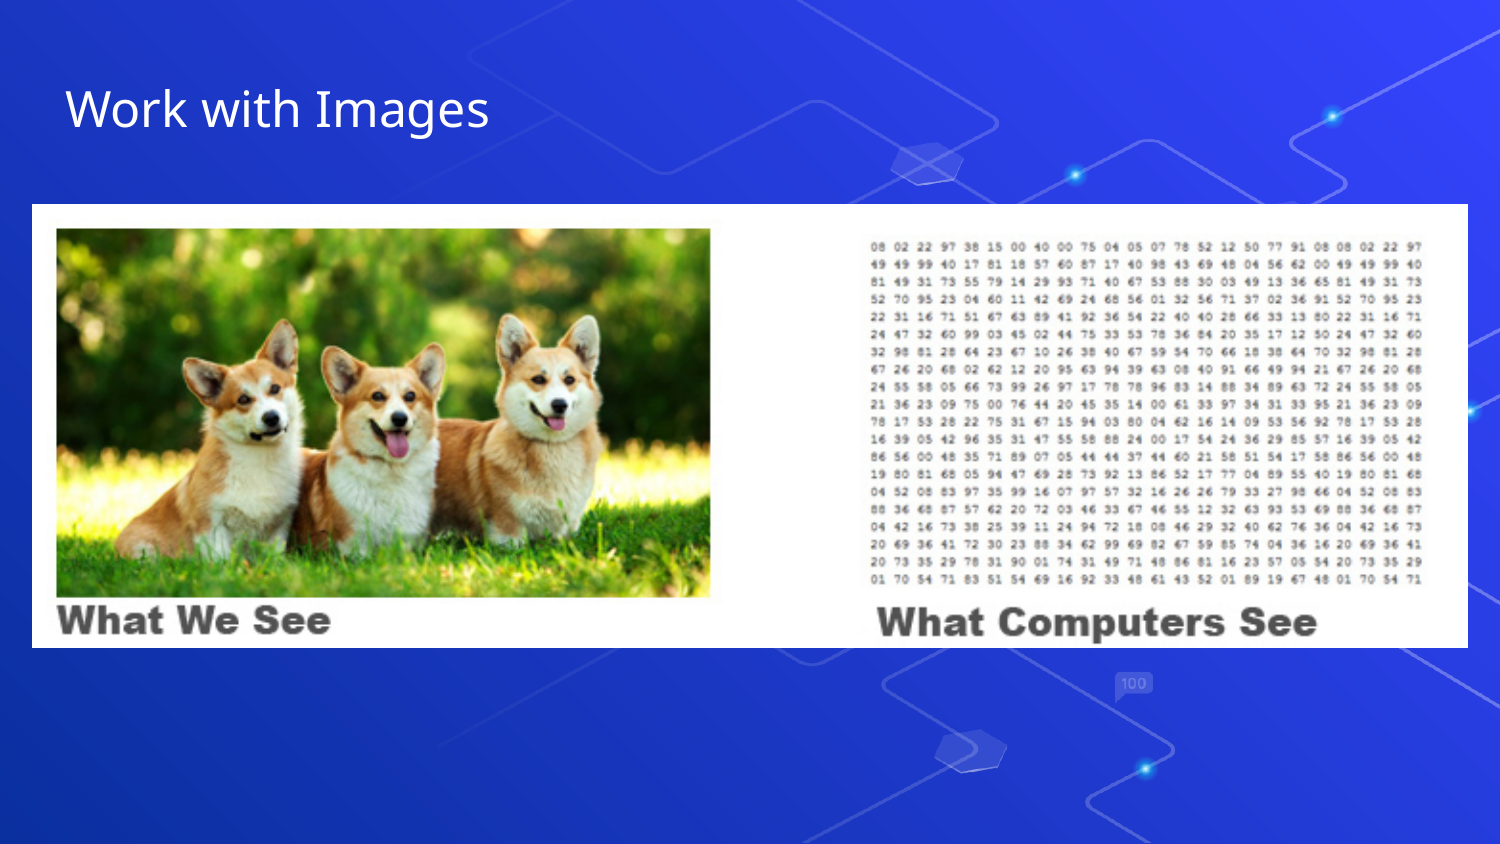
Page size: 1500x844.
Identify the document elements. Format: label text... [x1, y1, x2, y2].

picture [0, 0, 1500, 844]
title Work with Images [65, 0, 1070, 138]
